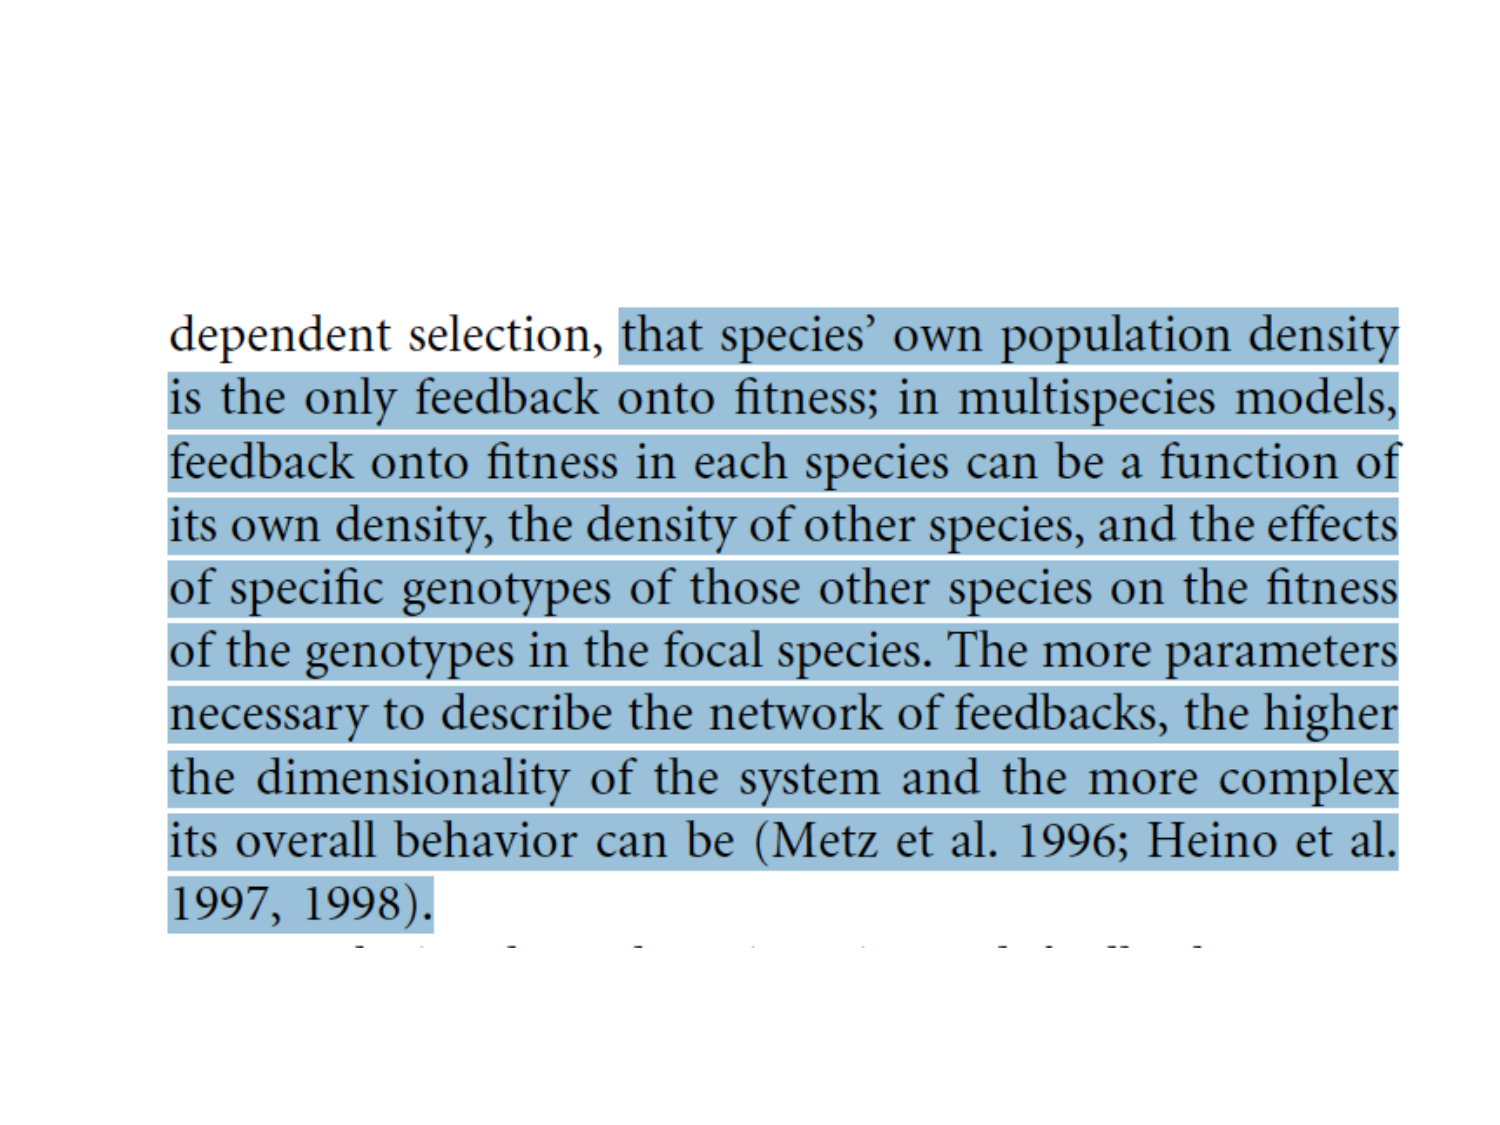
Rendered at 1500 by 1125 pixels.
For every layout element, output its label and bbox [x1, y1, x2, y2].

picture [139, 299, 1428, 948]
